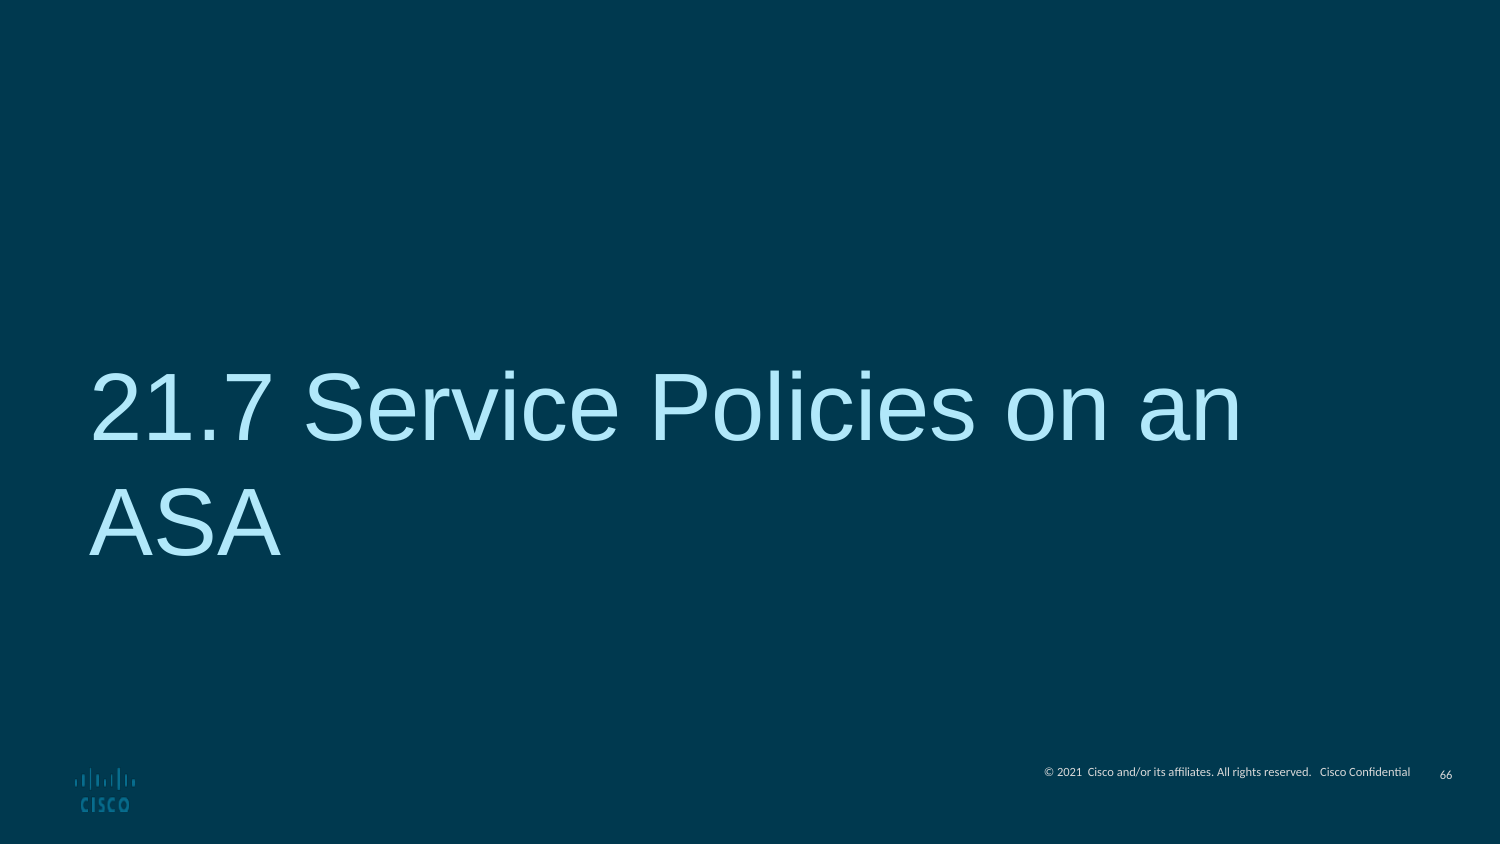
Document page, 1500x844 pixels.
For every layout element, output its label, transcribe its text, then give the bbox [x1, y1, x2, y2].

picture [91, 490, 151, 554]
slide_number <number> [1425, 759, 1500, 797]
picture [159, 489, 212, 555]
list 21.7 Service Policies on an ASA [75, 337, 1425, 488]
picture [219, 490, 279, 554]
